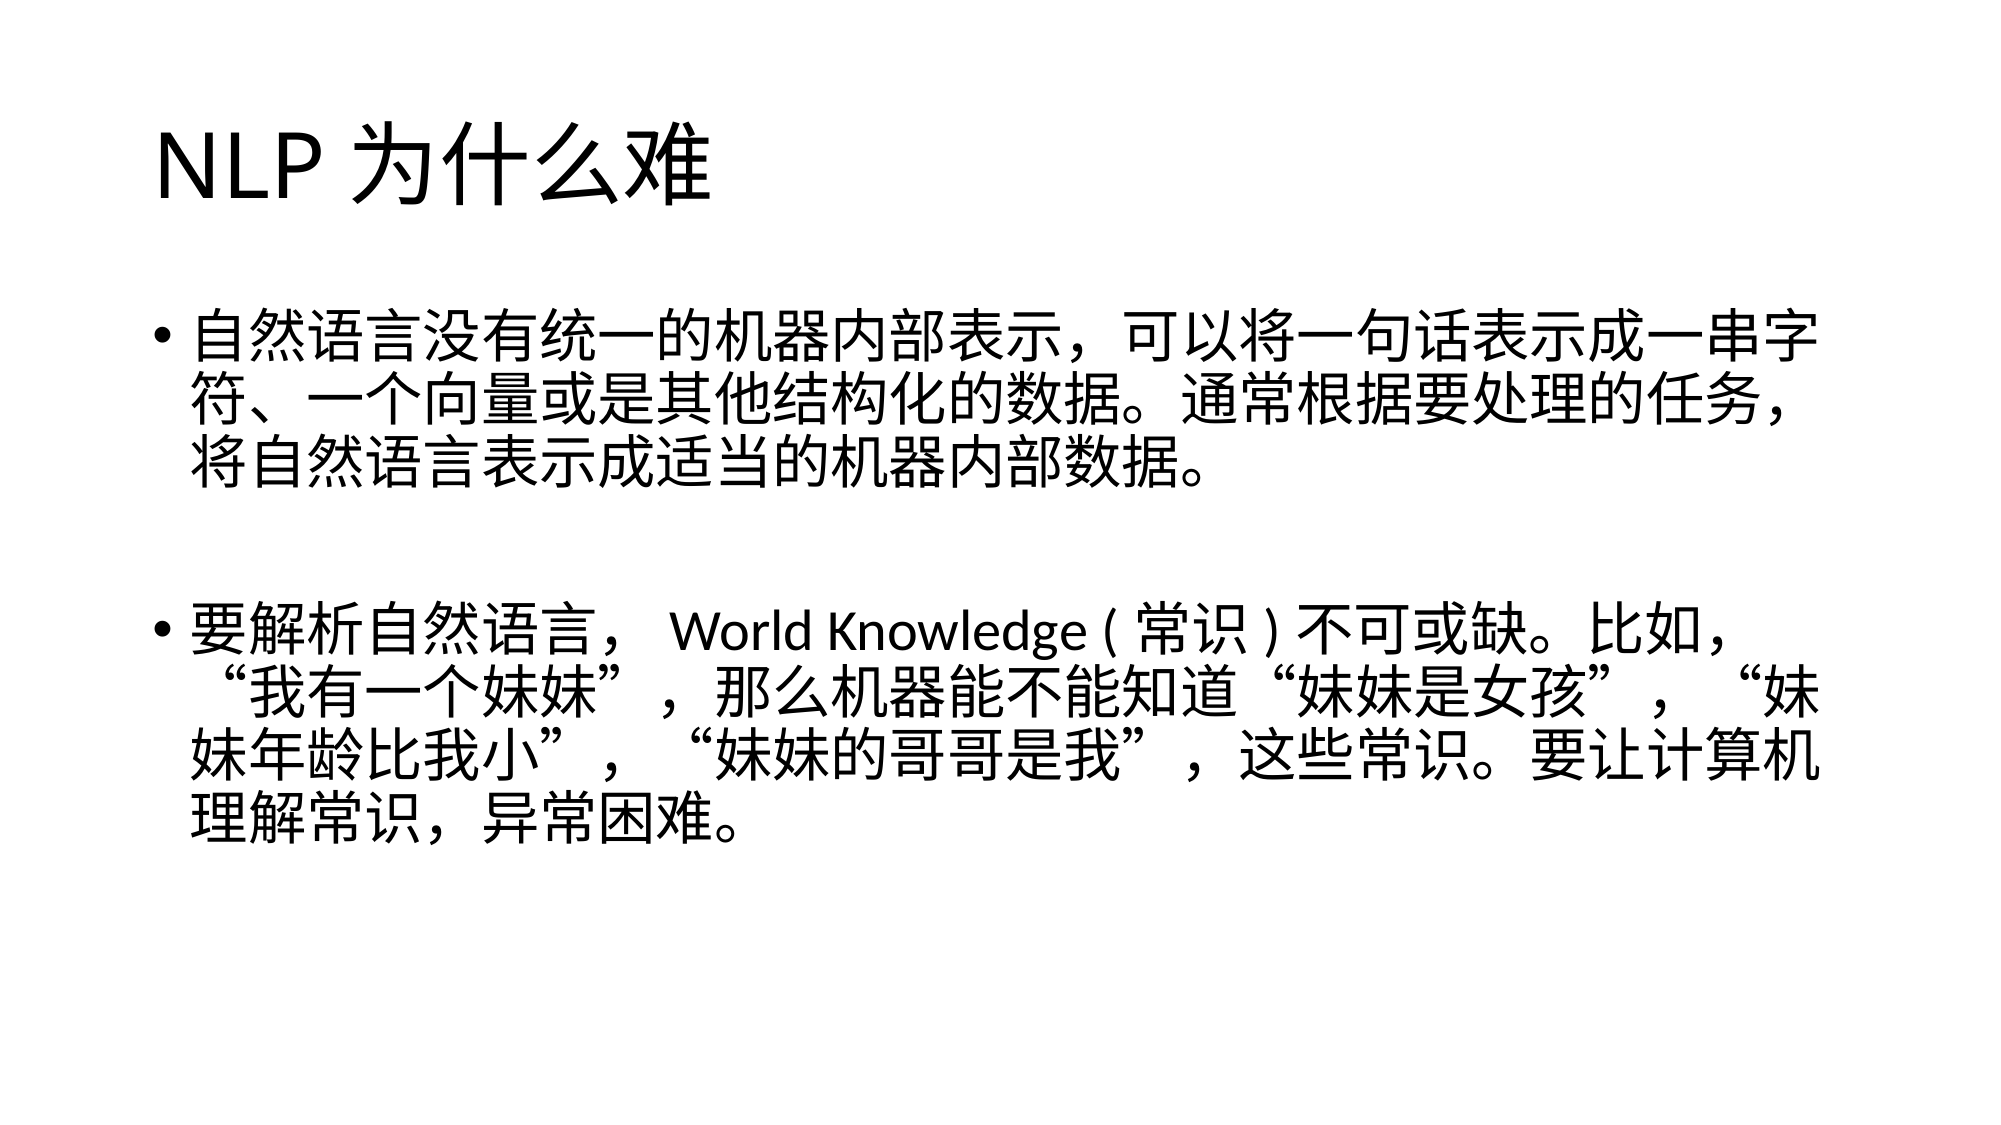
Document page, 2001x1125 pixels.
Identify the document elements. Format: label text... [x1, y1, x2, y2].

title NLP为什么难 [137, 59, 1863, 278]
list 自然语言没有统一的机器内部表示，可以将一句话表示成一串字符、一个向量或是其他结构化的数据。通常根据要处理的任务，将自然语言表示成适当的机器内部数据。 要解析自然语言，World Knowledge (常识)不可或缺。比如，“我有一个妹妹”，那么机器能不能知道“妹妹是女孩”，“妹妹年龄比我小”，“妹妹的哥哥是我”，这些常识。要让计算机理解常识，异常困难。 [137, 299, 1863, 1014]
